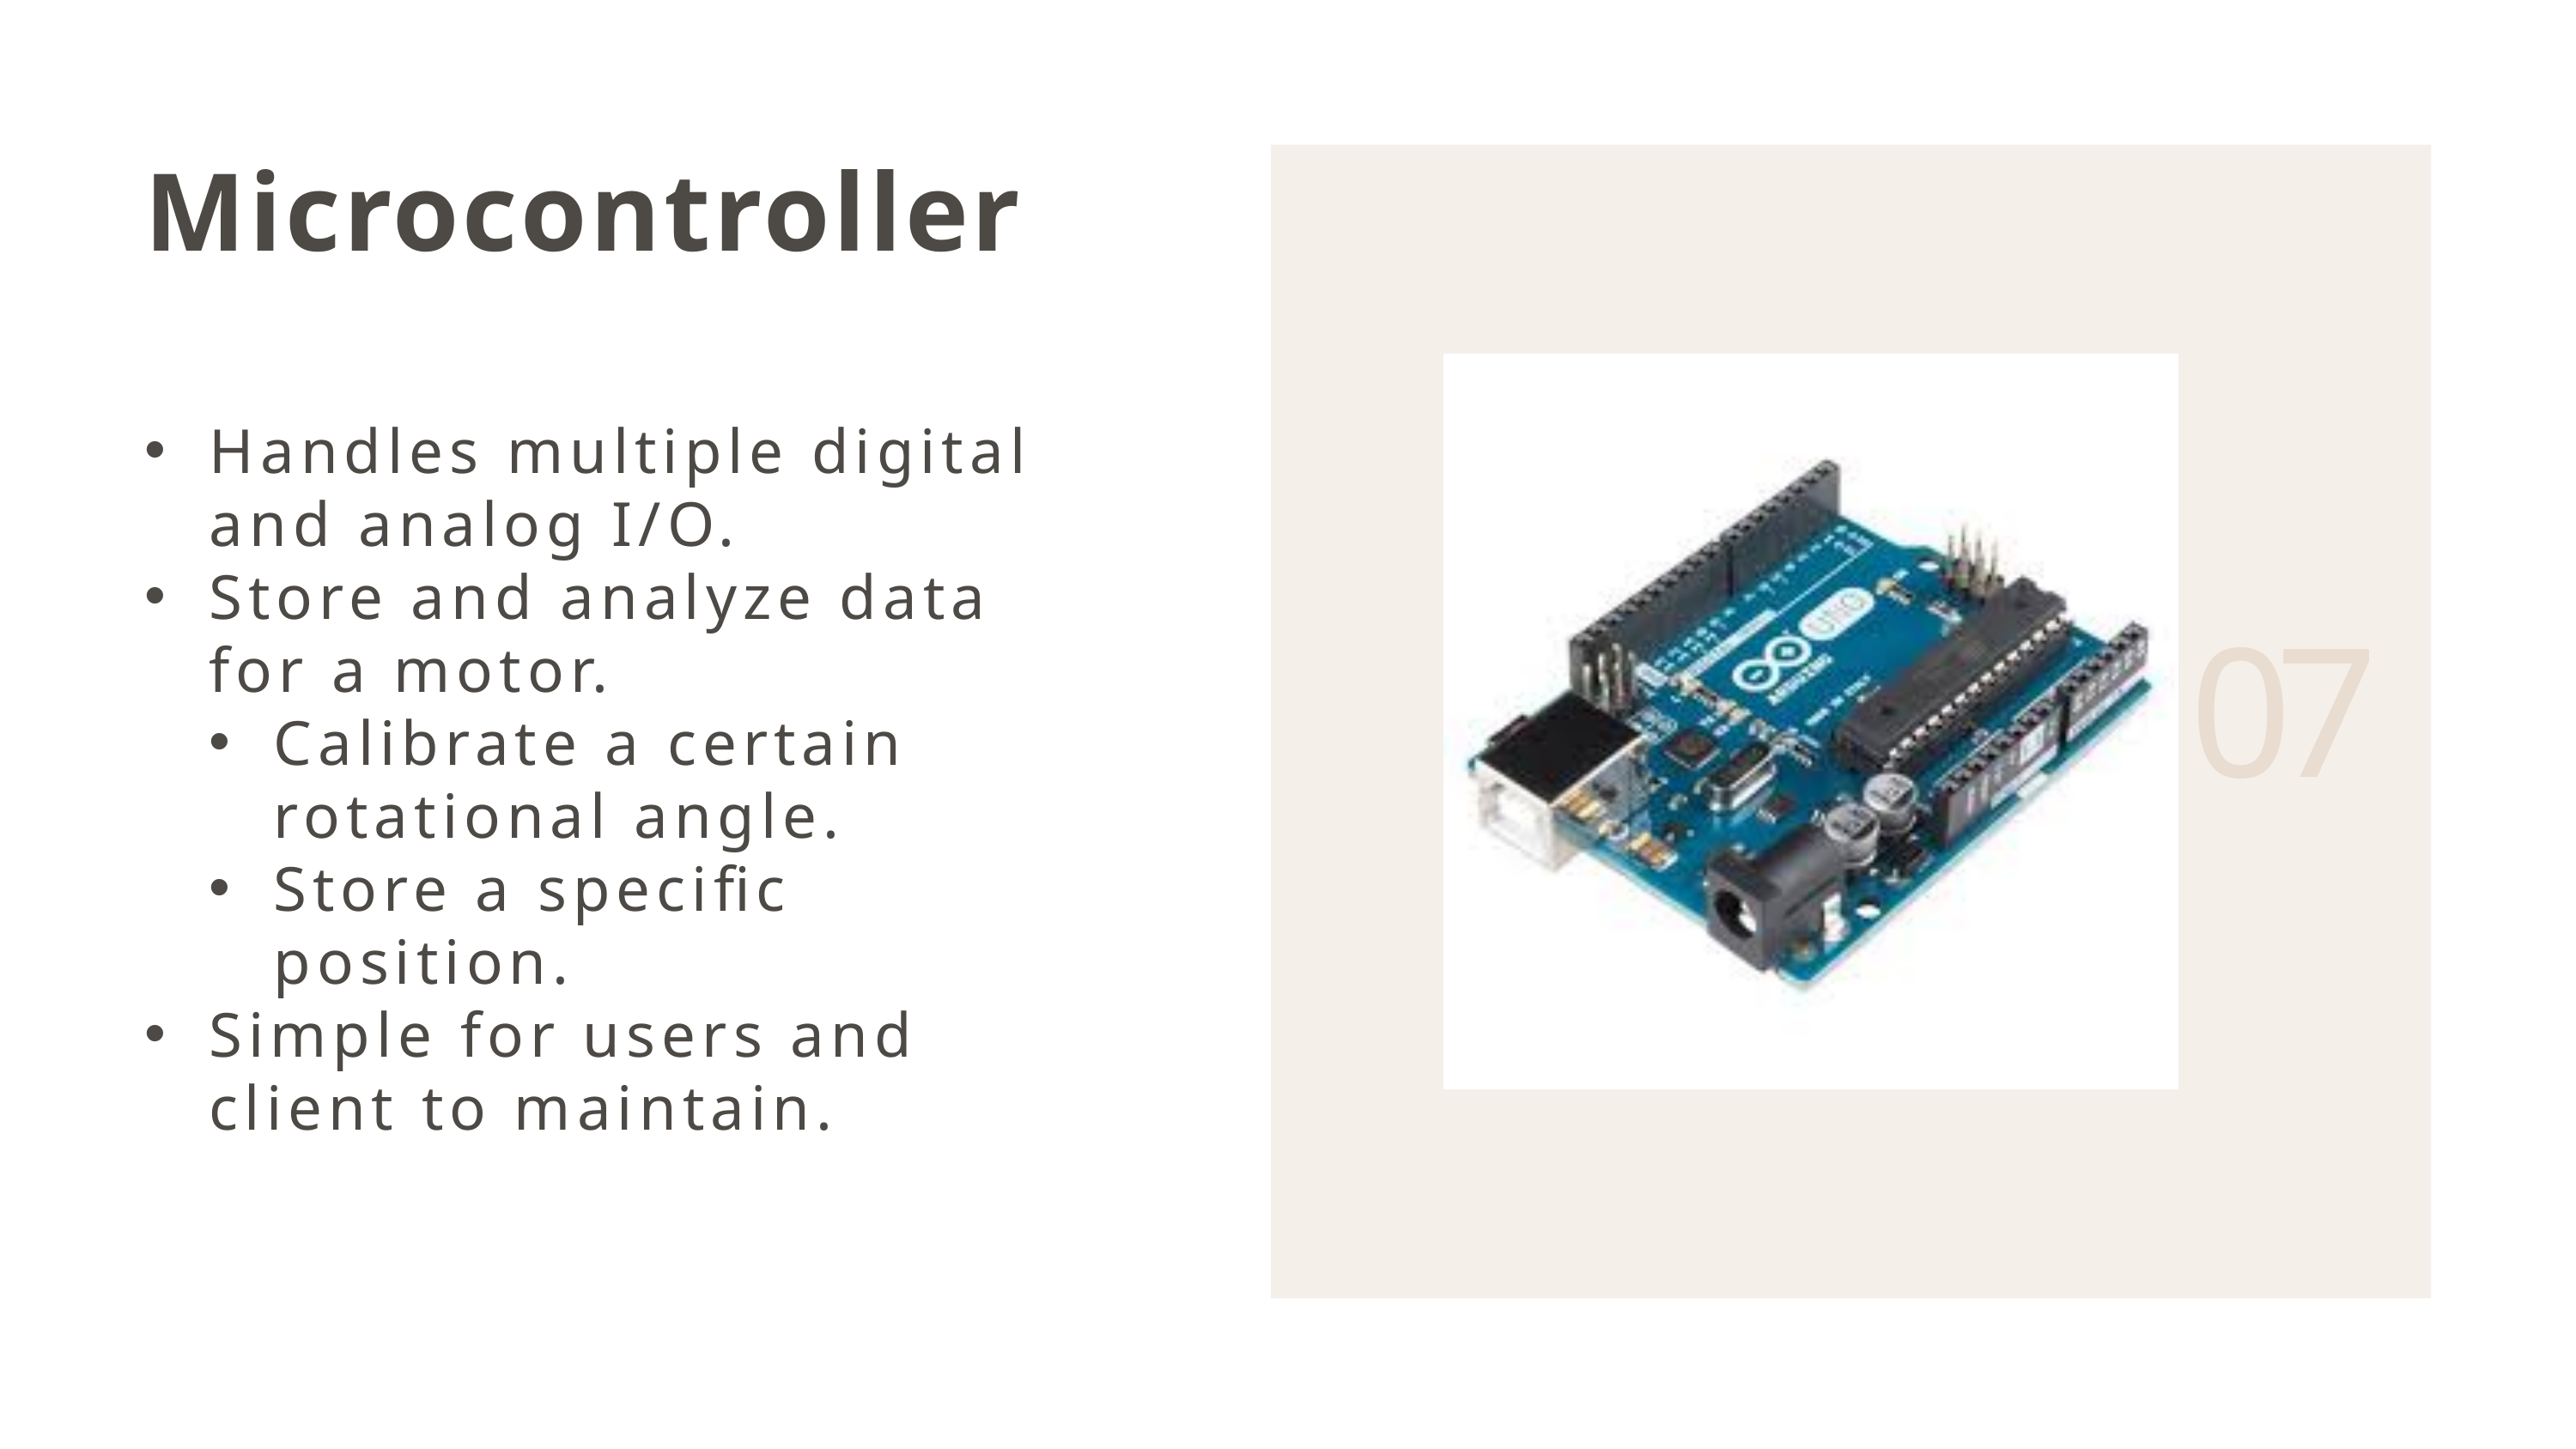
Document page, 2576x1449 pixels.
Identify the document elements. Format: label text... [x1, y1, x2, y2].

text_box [144, 143, 1078, 939]
text_box Handles multiple digital and analog I/O. Store and analyze data for a motor. Calibrate a certain rotational angle. Store a specific position. Simple for users and client to maintain. [144, 945, 1078, 1216]
text_box [1271, 144, 2432, 1299]
text_box 07 [2182, 622, 2388, 813]
picture [1443, 354, 2178, 1089]
